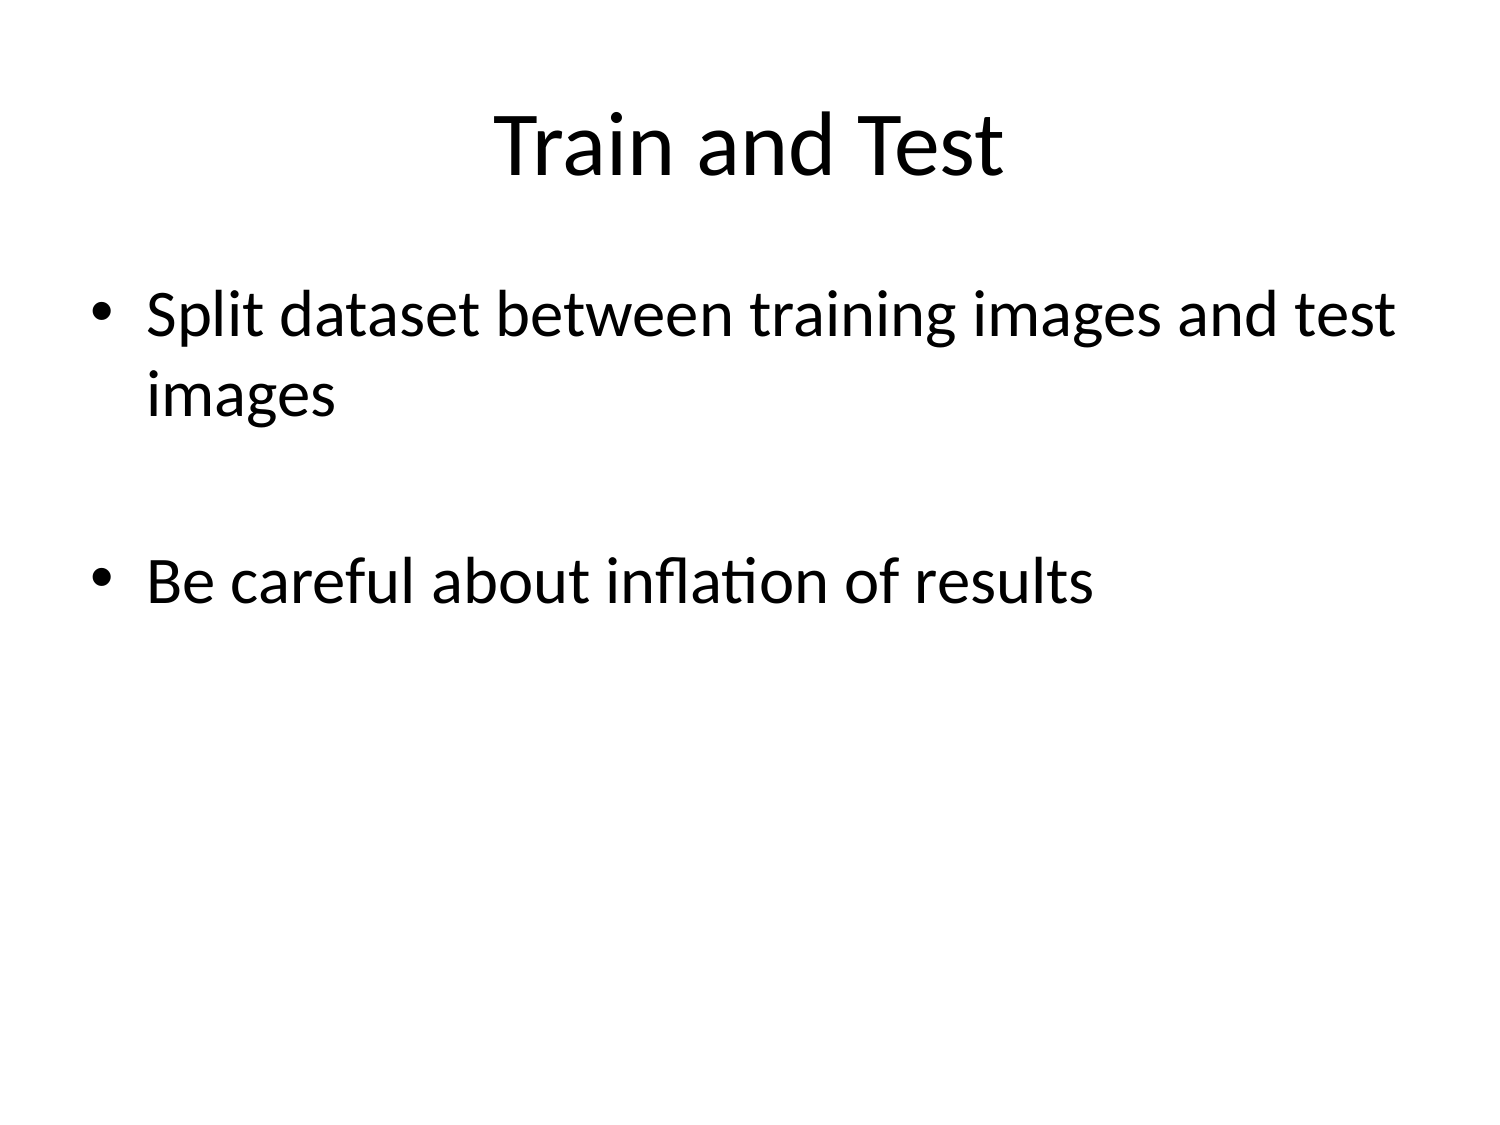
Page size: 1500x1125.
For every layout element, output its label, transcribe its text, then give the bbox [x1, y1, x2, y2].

title Train and Test [75, 45, 1425, 233]
list Split dataset between training images and test images Be careful about inflation of results [75, 262, 1425, 1005]
